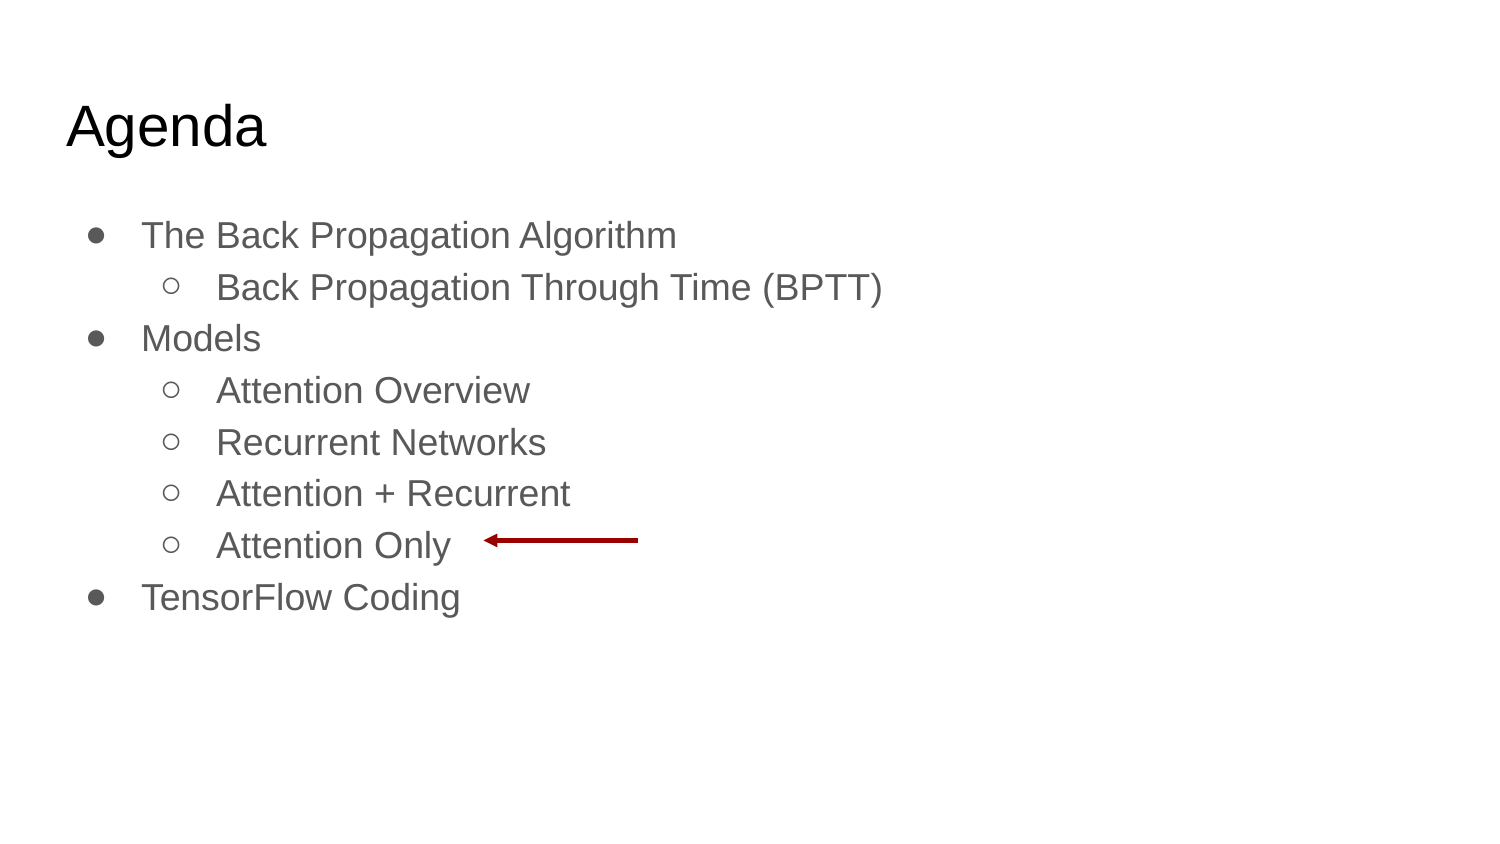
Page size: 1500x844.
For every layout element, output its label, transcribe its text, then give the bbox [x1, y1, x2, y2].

list The Back Propagation Algorithm Back Propagation Through Time (BPTT) Models Attention Overview Recurrent Networks Attention + Recurrent Attention Only TensorFlow Coding [51, 189, 1449, 750]
title Agenda [51, 72, 1449, 167]
